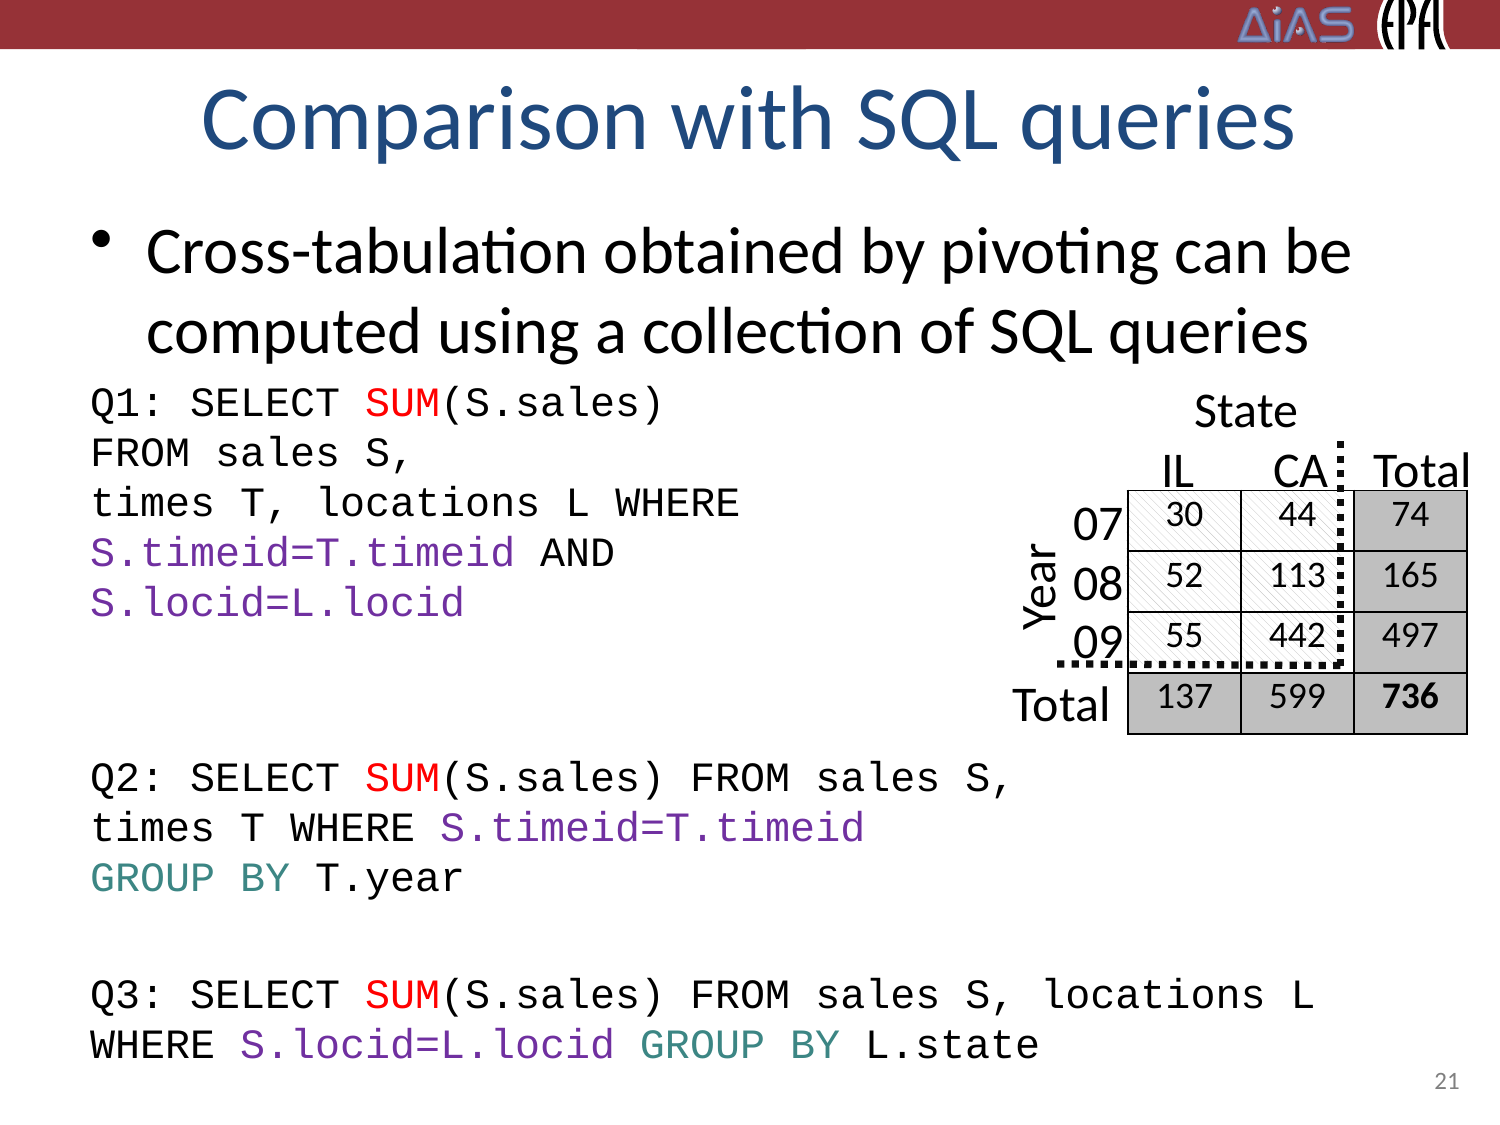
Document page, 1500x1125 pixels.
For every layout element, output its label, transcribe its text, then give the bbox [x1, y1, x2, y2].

table_cell 736 [1355, 674, 1466, 733]
table_cell 137 [1129, 675, 1240, 733]
list Cross-tabulation obtained by pivoting can be computed using a collection of SQL queries Q1: SELECT SUM(S.sales) FROM sales S, times T, locations L WHERE S.timeid=T.timeid AND S.locid=L.locid Q2: SELECT SUM(S.sales) FROM sales S, times T WHERE S.timeid=T.timeid GROUP BY T.year Q3: SELECT SUM(S.sales) FROM sales S, locations L WHERE S.locid=L.locid GROUP BY L.state [74, 198, 1476, 1005]
table_cell 599 [1242, 674, 1353, 733]
text_box Year [997, 527, 1059, 645]
title Comparison with SQL queries [74, 44, 1426, 176]
text_box Total [997, 663, 1126, 739]
table_cell 55 [1140, 613, 1240, 662]
table_cell 113 [1242, 565, 1336, 611]
text_box State IL CA Total [1135, 370, 1488, 565]
text_box 08 [1059, 542, 1140, 601]
table_cell 113 [1344, 565, 1353, 611]
text_box 09 [1059, 601, 1140, 662]
table_cell 442 [1242, 613, 1336, 662]
table_cell 52 [1140, 565, 1240, 611]
picture [1234, 3, 1357, 44]
table_cell 442 [1344, 613, 1353, 672]
slide_number 21 [1074, 1024, 1476, 1103]
table_cell 165 [1355, 565, 1466, 611]
text_box 07 [1059, 483, 1140, 542]
table_cell 497 [1355, 613, 1466, 672]
